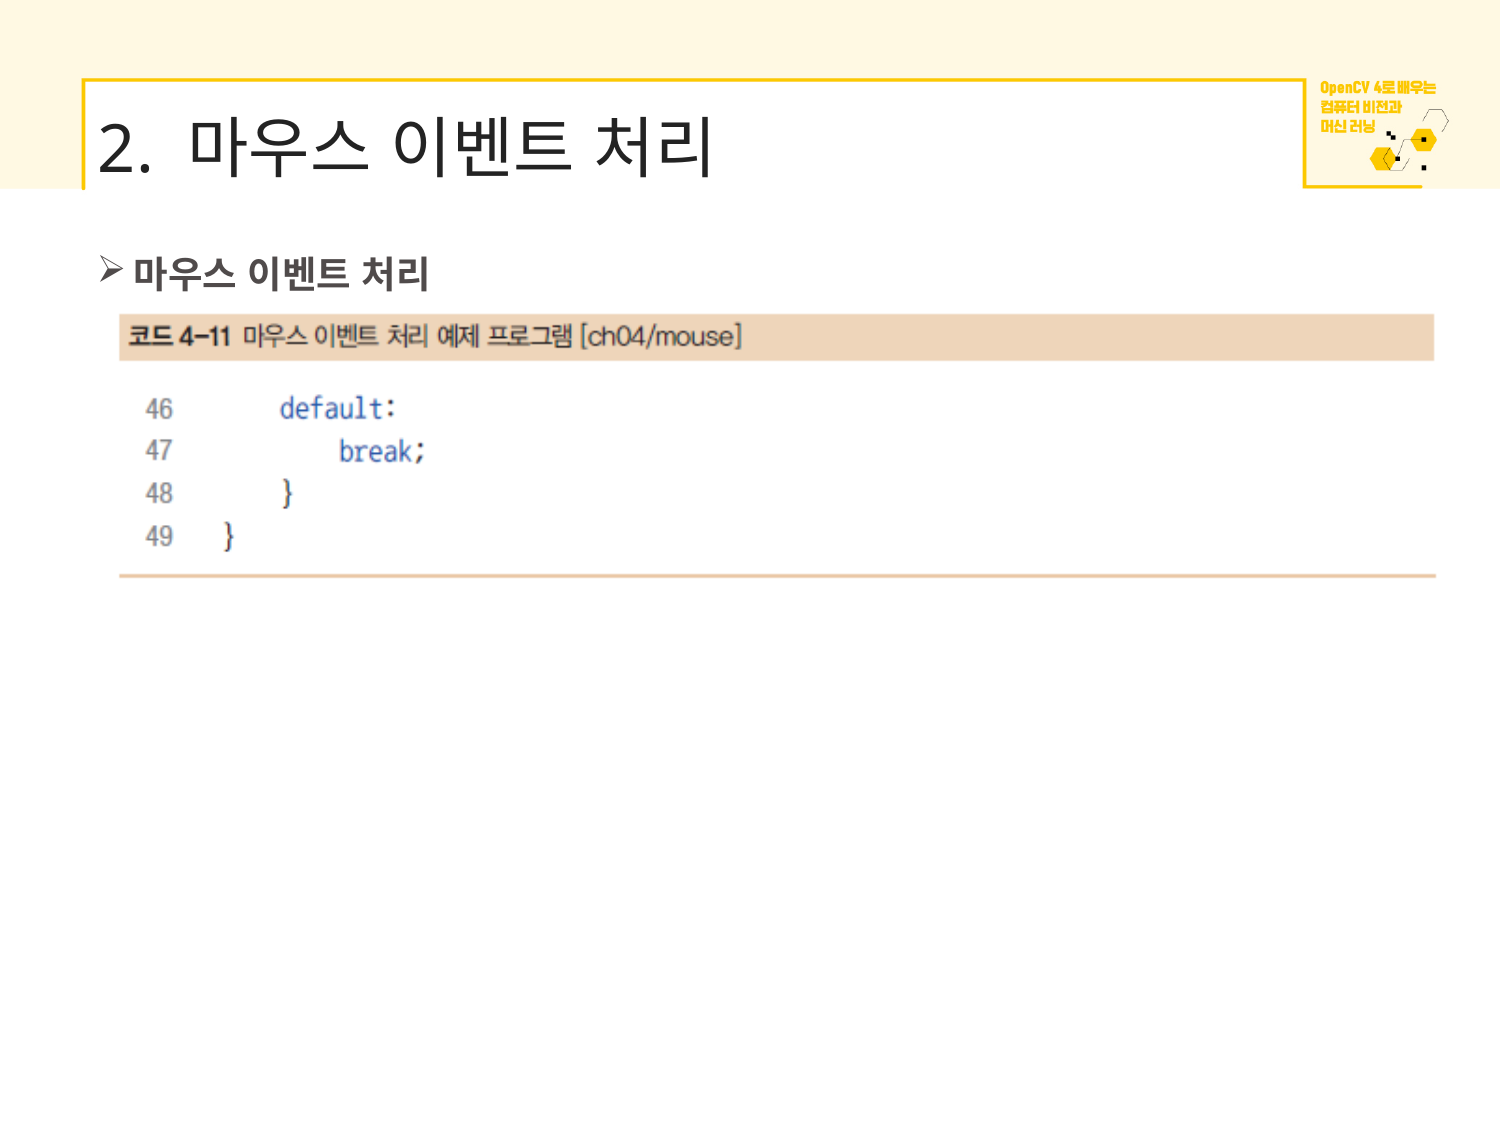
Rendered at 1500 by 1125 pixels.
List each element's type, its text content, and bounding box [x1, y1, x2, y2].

list 마우스 이벤트 처리 [81, 239, 1412, 1054]
title 2. 마우스 이벤트 처리 [82, 61, 1413, 193]
picture [0, 0, 1500, 1125]
